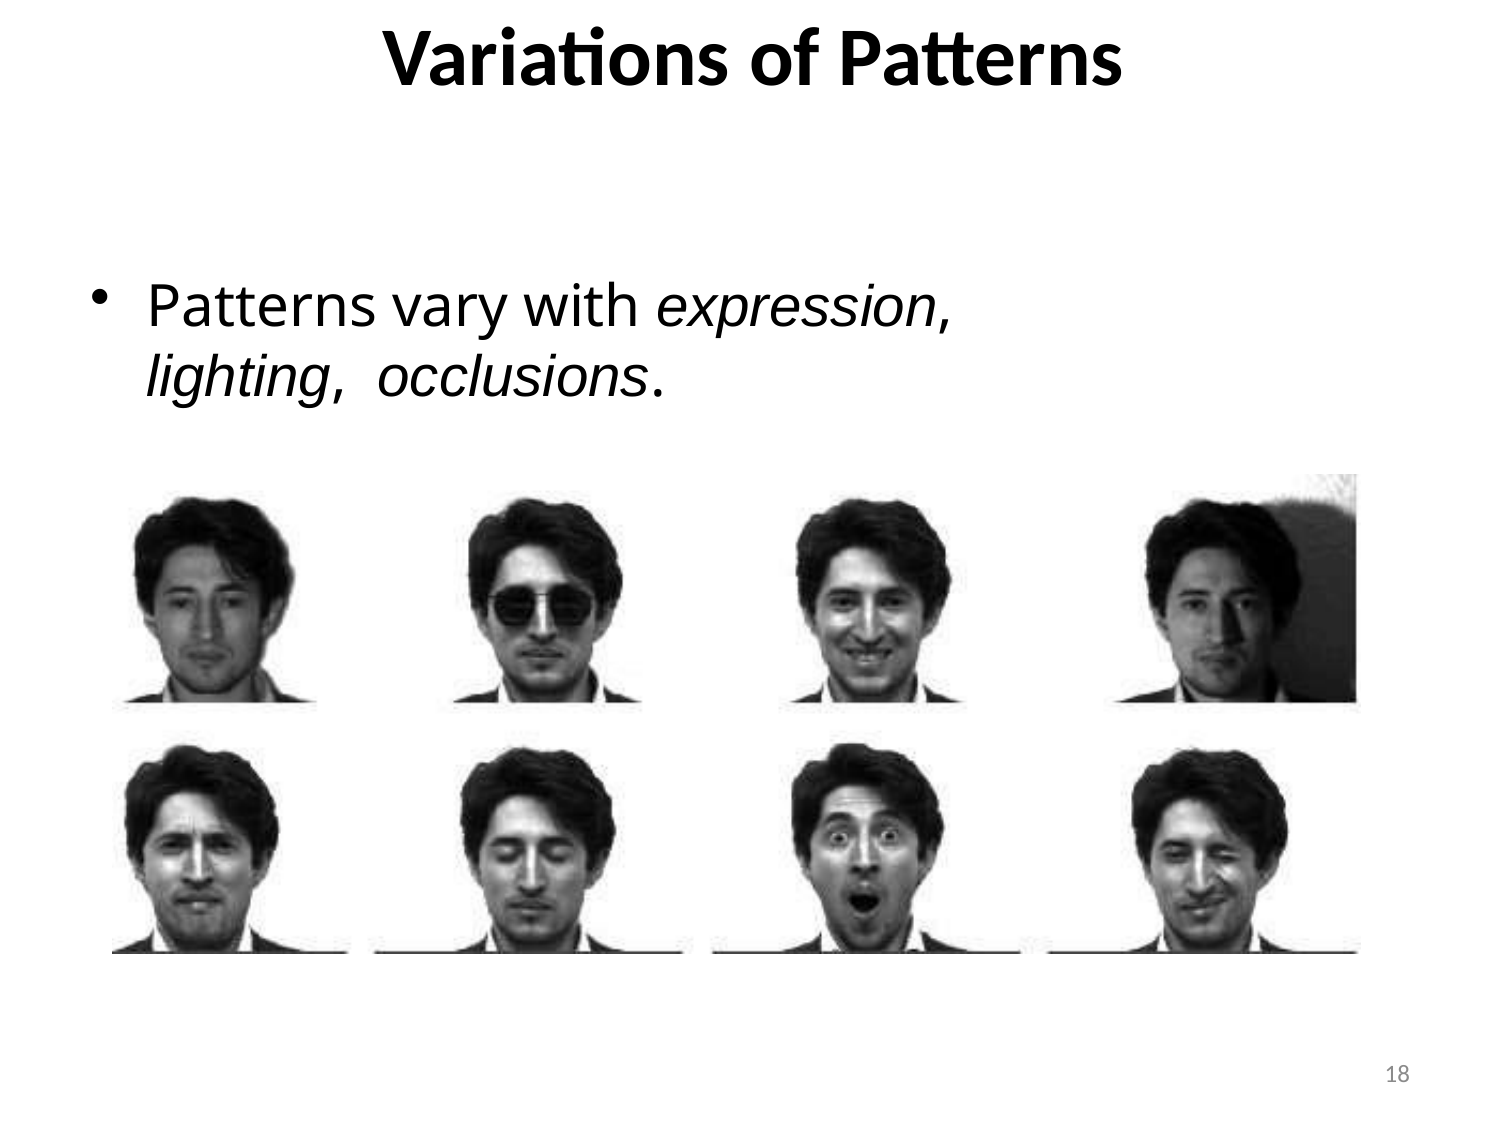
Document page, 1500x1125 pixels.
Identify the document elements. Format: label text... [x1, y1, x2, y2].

picture [112, 474, 1361, 954]
text_box Patterns vary with expression, lighting, occlusions. [87, 266, 1146, 409]
title Variations of Patterns [312, 0, 1193, 147]
slide_number 18 [1074, 1042, 1425, 1103]
